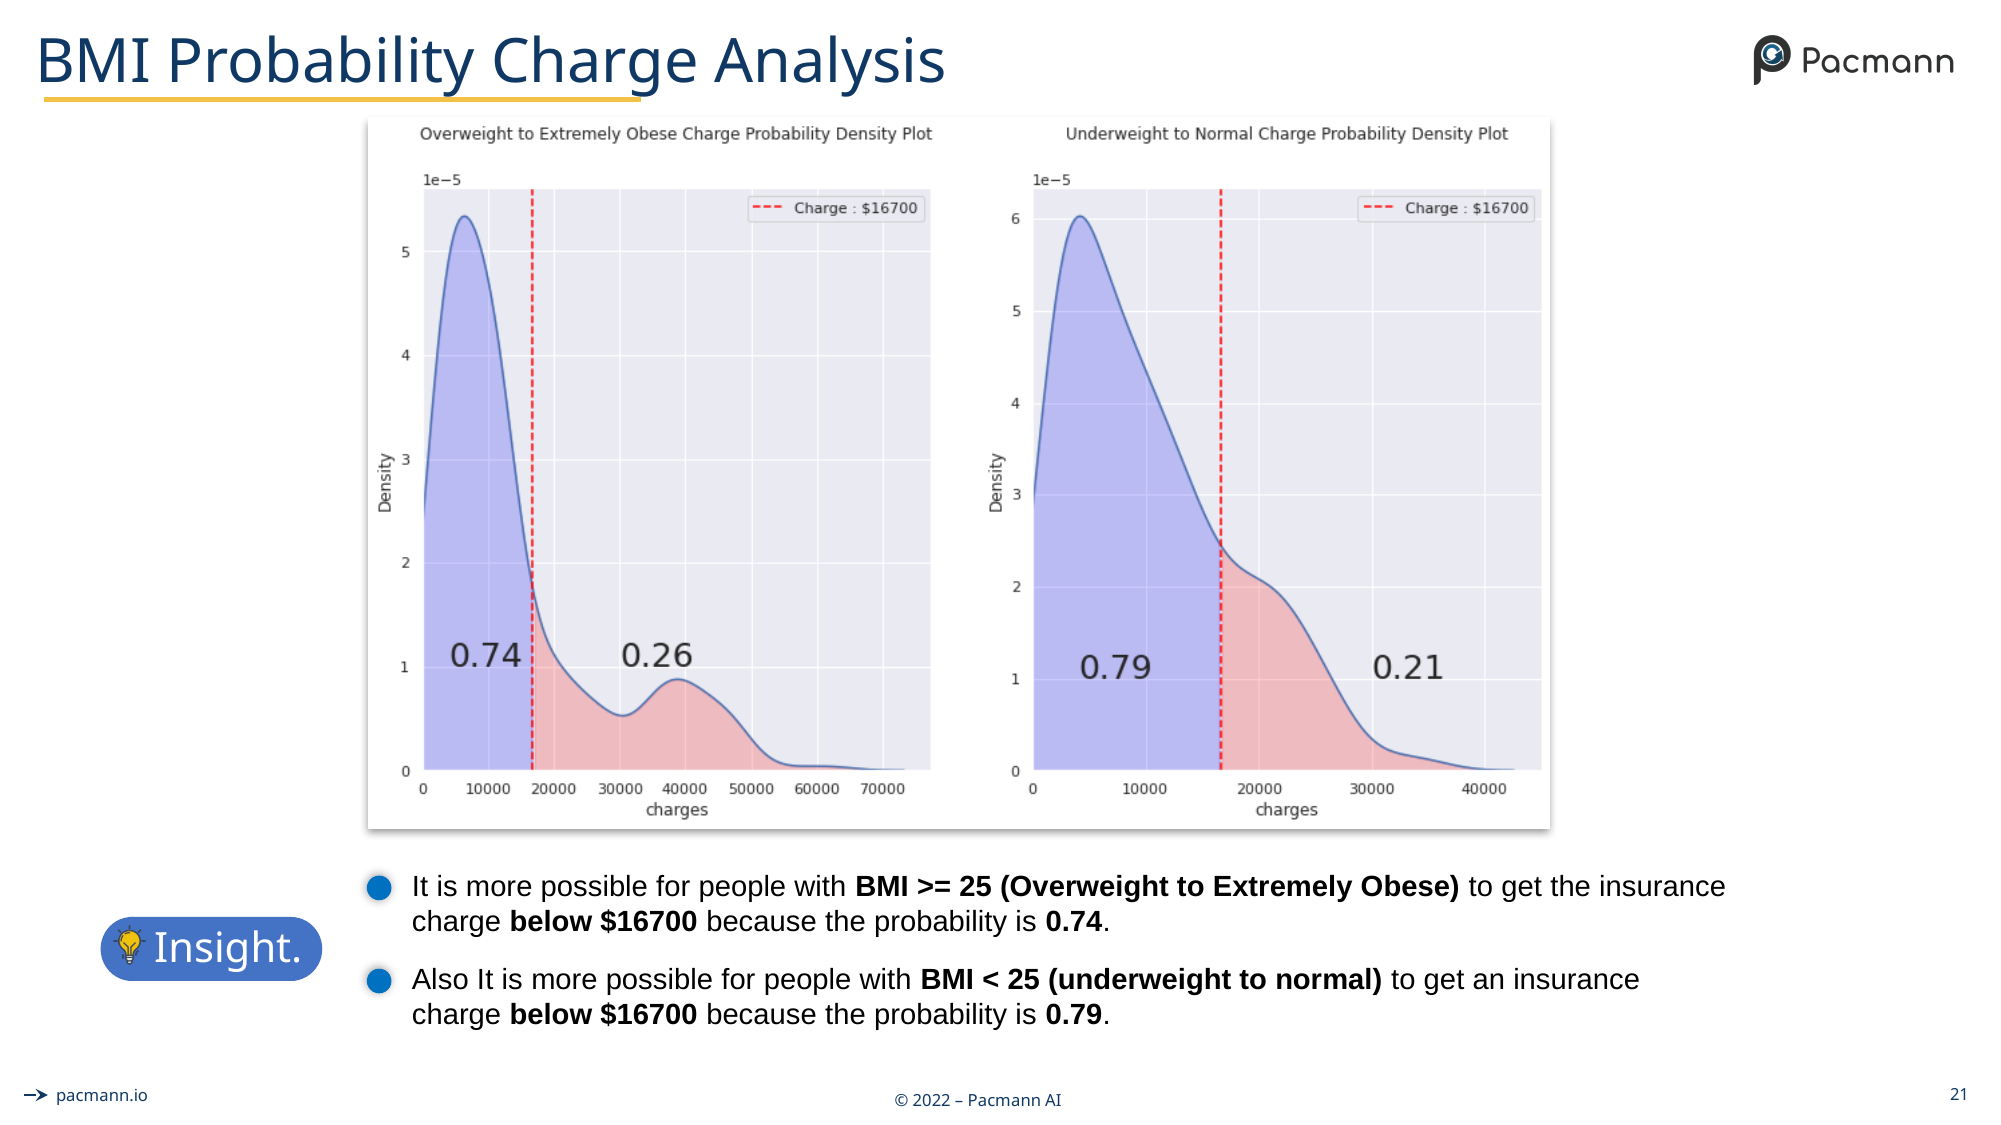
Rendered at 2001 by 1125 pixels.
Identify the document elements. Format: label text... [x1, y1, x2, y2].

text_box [100, 859, 1938, 1039]
title BMI Probability Charge Analysis [20, 22, 1304, 104]
picture [1725, 22, 1984, 98]
picture [368, 117, 1551, 829]
